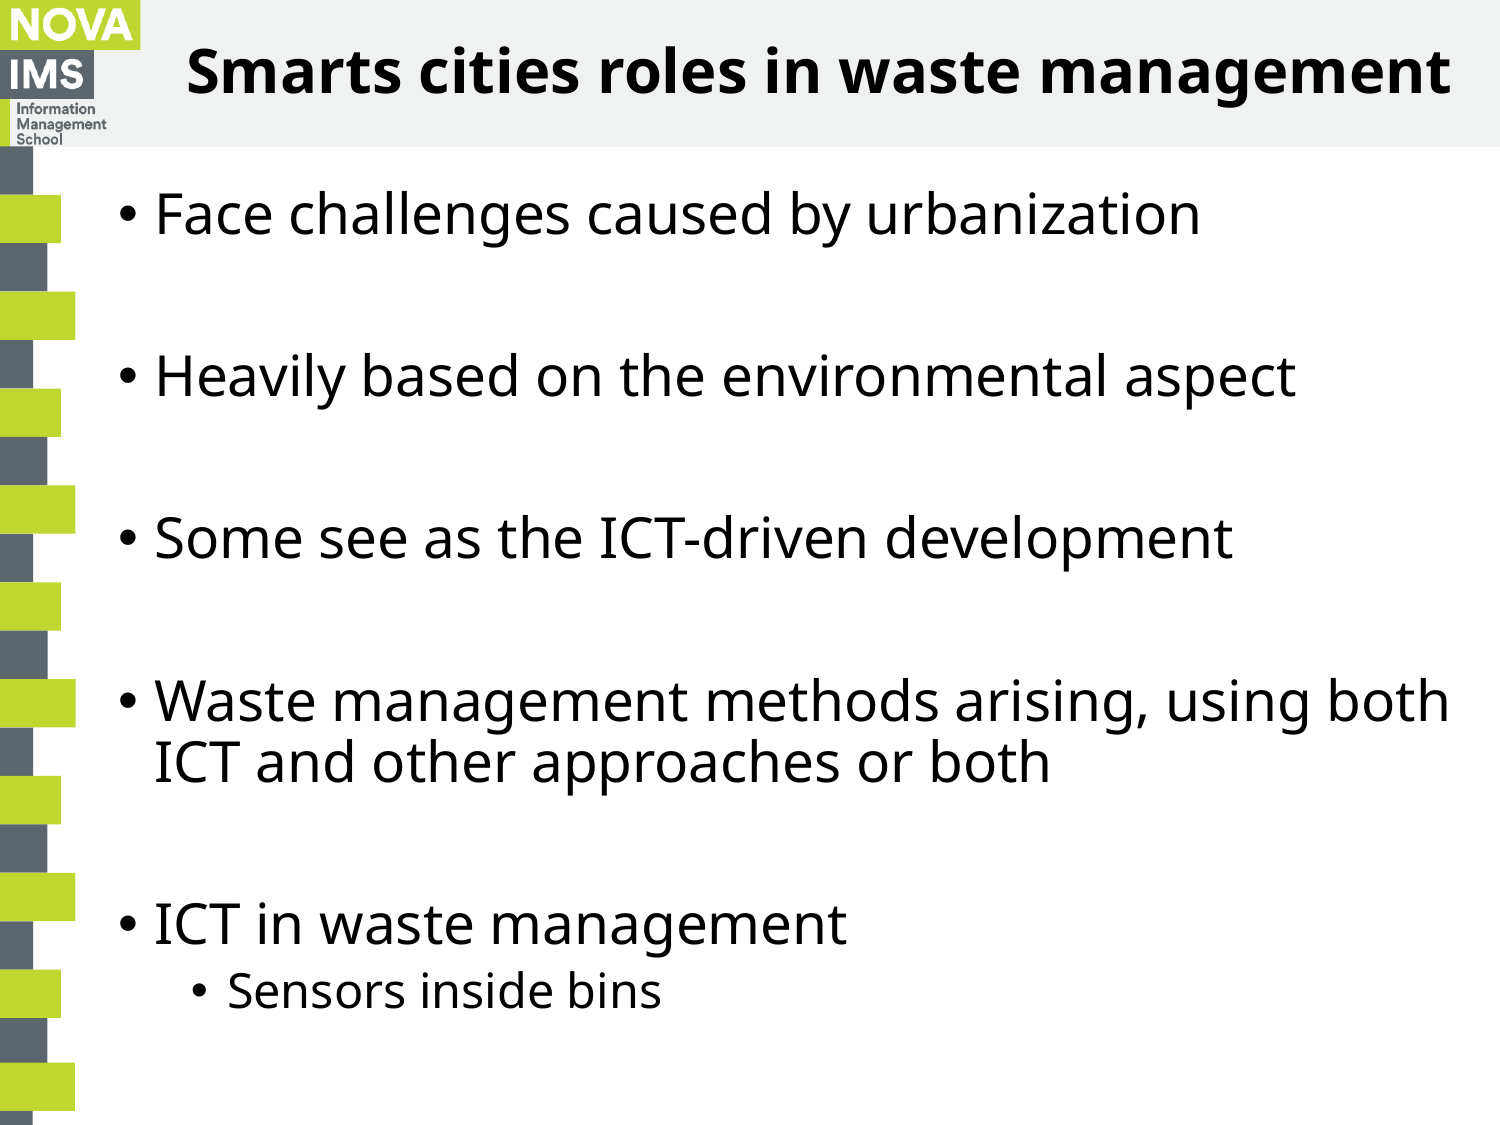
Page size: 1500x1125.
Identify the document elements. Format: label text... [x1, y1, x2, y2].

list Face challenges caused by urbanization Heavily based on the environmental aspect Some see as the ICT-driven development Waste management methods arising, using both ICT and other approaches or both ICT in waste management Sensors inside bins [103, 178, 1470, 1032]
title Smarts cities roles in waste management [171, 0, 1470, 147]
